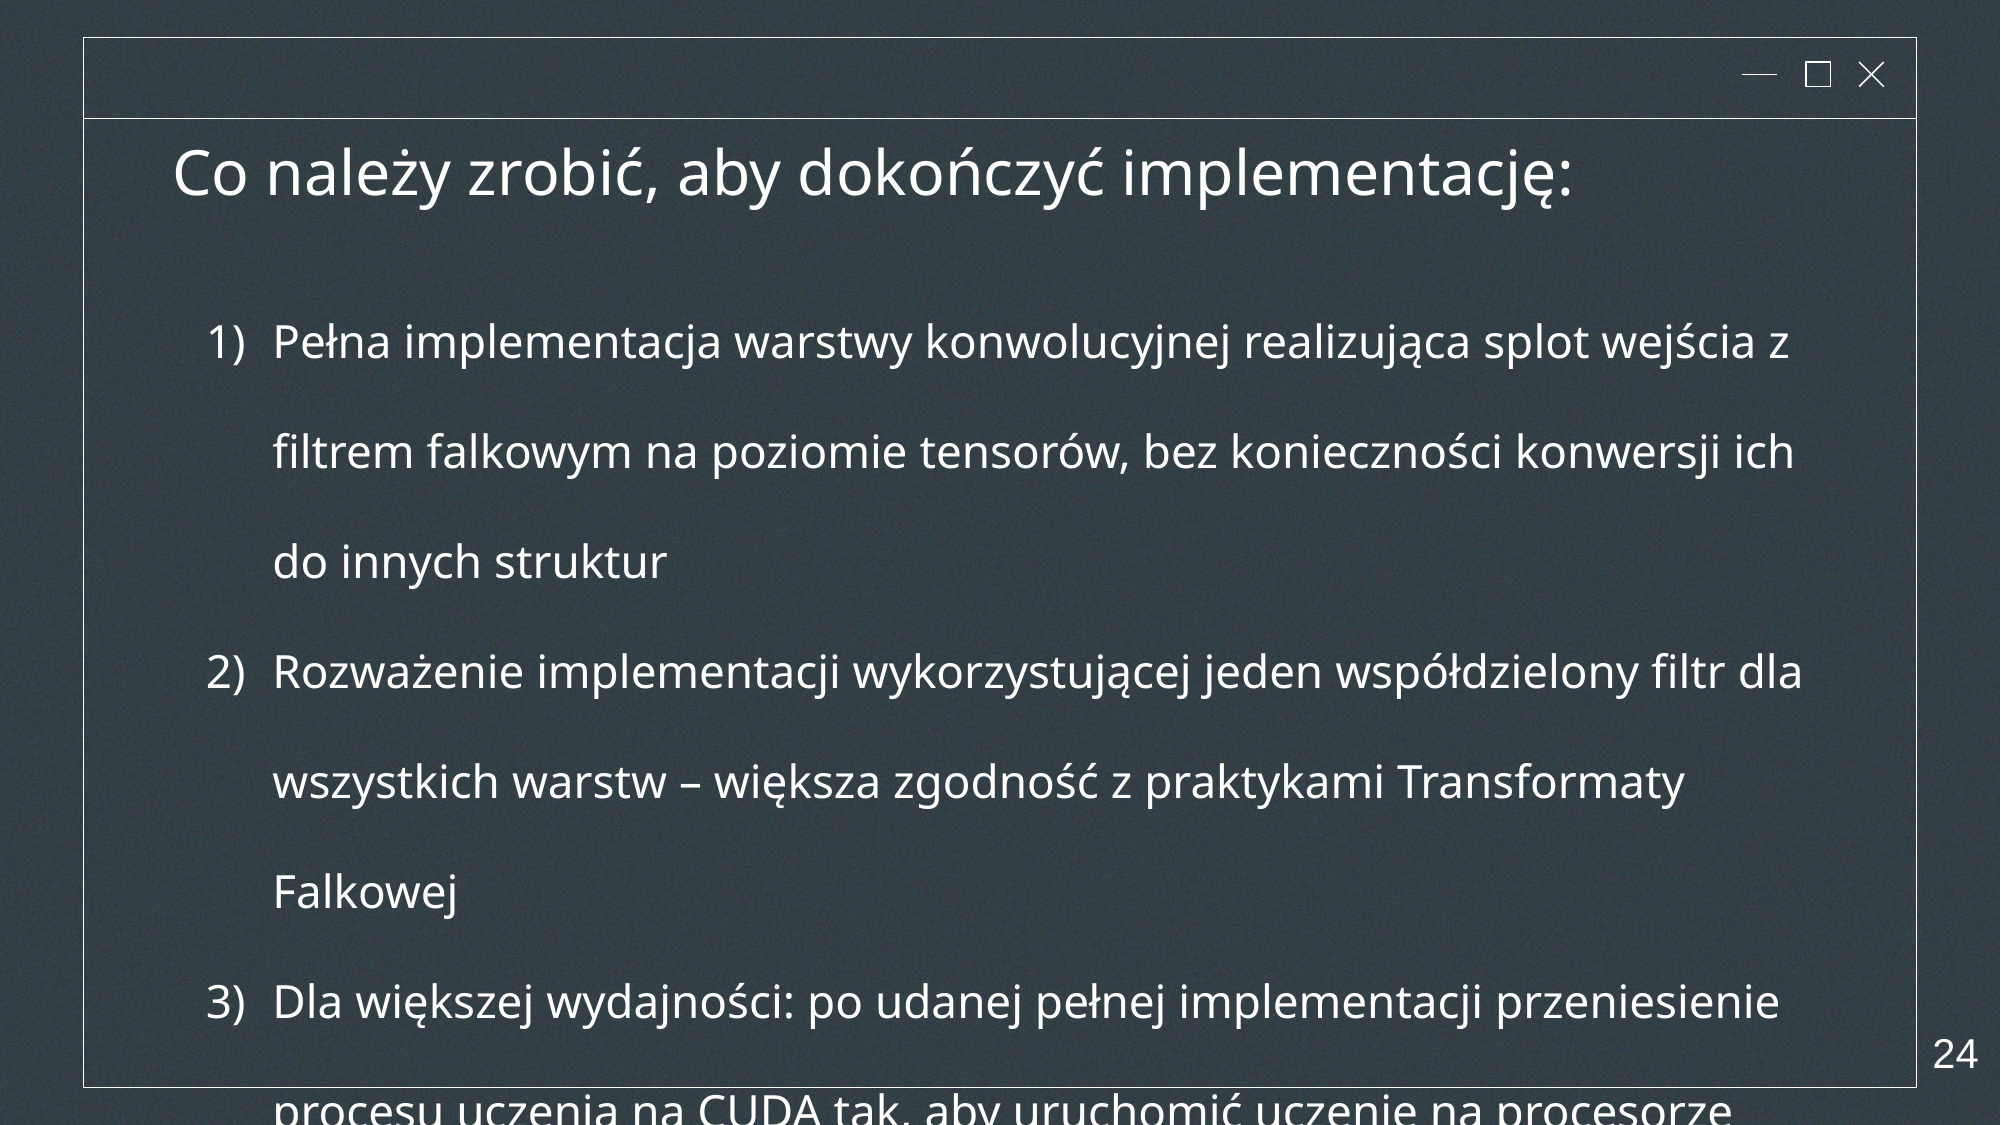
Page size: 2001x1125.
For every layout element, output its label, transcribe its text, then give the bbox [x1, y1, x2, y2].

picture [0, 0, 2000, 1125]
picture [84, 38, 1916, 118]
text_box 24 [1917, 1018, 2000, 1124]
title Co należy zrobić, aby dokończyć implementację: [157, 117, 1843, 242]
picture [84, 119, 1916, 1087]
list Pełna implementacja warstwy konwolucyjnej realizująca splot wejścia z filtrem falkowym na poziomie tensorów, bez konieczności konwersji ich do innych struktur Rozważenie implementacji wykorzystującej jeden współdzielony filtr dla wszystkich warstw – większa zgodność z praktykami Transformaty Falkowej Dla większej wydajności: po udanej pełnej implementacji przeniesienie procesu uczenia na CUDA tak, aby uruchomić uczenie na procesorze GPU. [157, 242, 1843, 1050]
